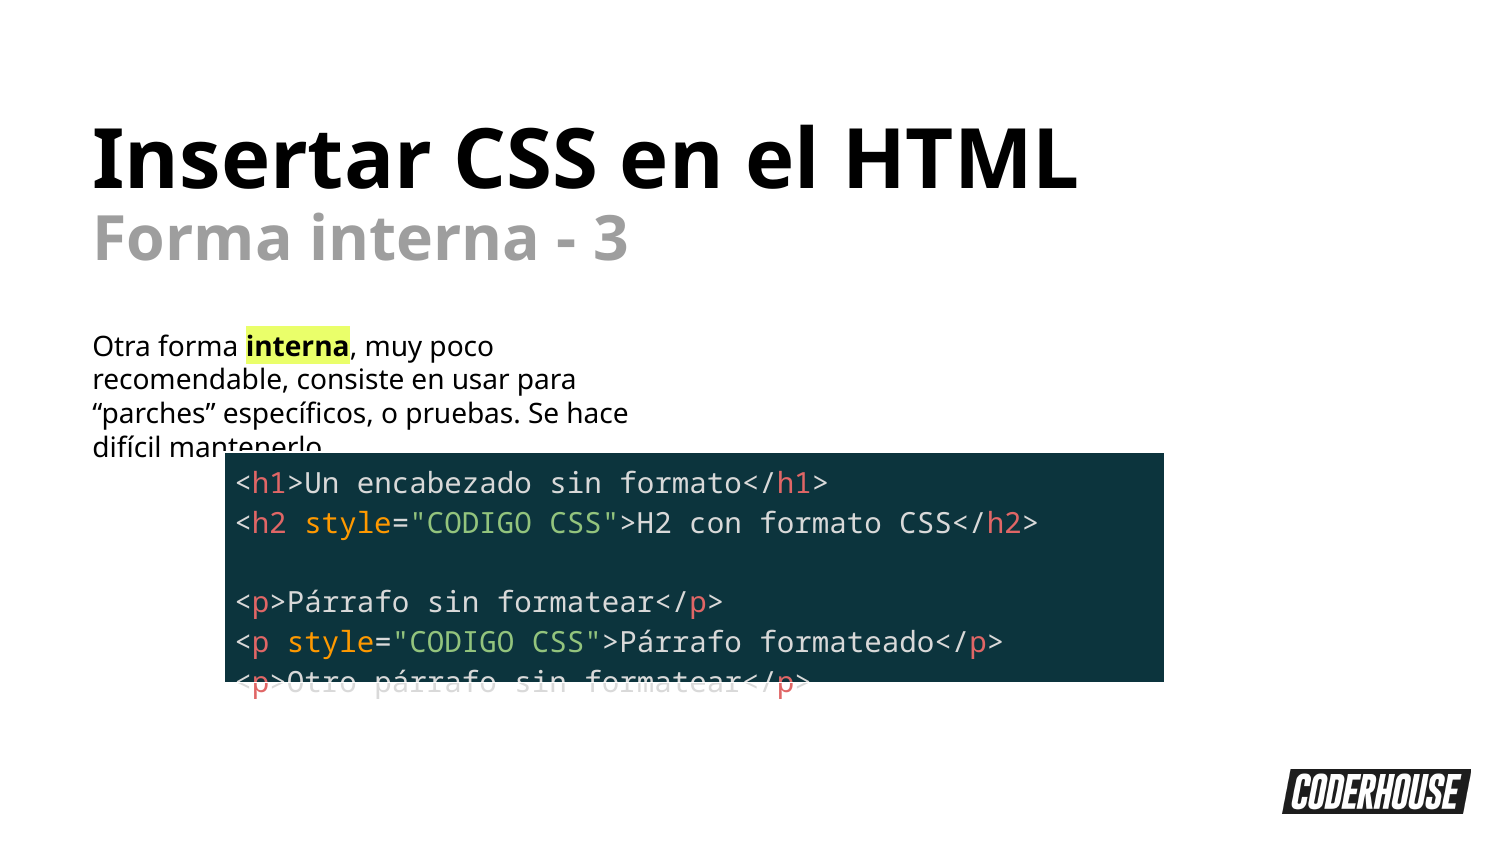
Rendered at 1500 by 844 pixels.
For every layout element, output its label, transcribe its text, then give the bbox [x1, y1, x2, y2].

text_box Otra forma interna, muy poco recomendable, consiste en usar para “parches” específicos, o pruebas. Se hace difícil mantenerlo. [77, 312, 707, 478]
table_header <h1>Un encabezado sin formato</h1> <h2 style="CODIGO CSS">H2 con formato CSS</h2> <p>Párrafo sin formatear</p> <p style="CODIGO CSS">Párrafo formateado</p> <p>Otro párrafo sin formatear</p> [225, 453, 1164, 682]
text_box Insertar CSS en el HTML Forma interna - 3 [77, 101, 1414, 289]
picture [1281, 769, 1471, 814]
